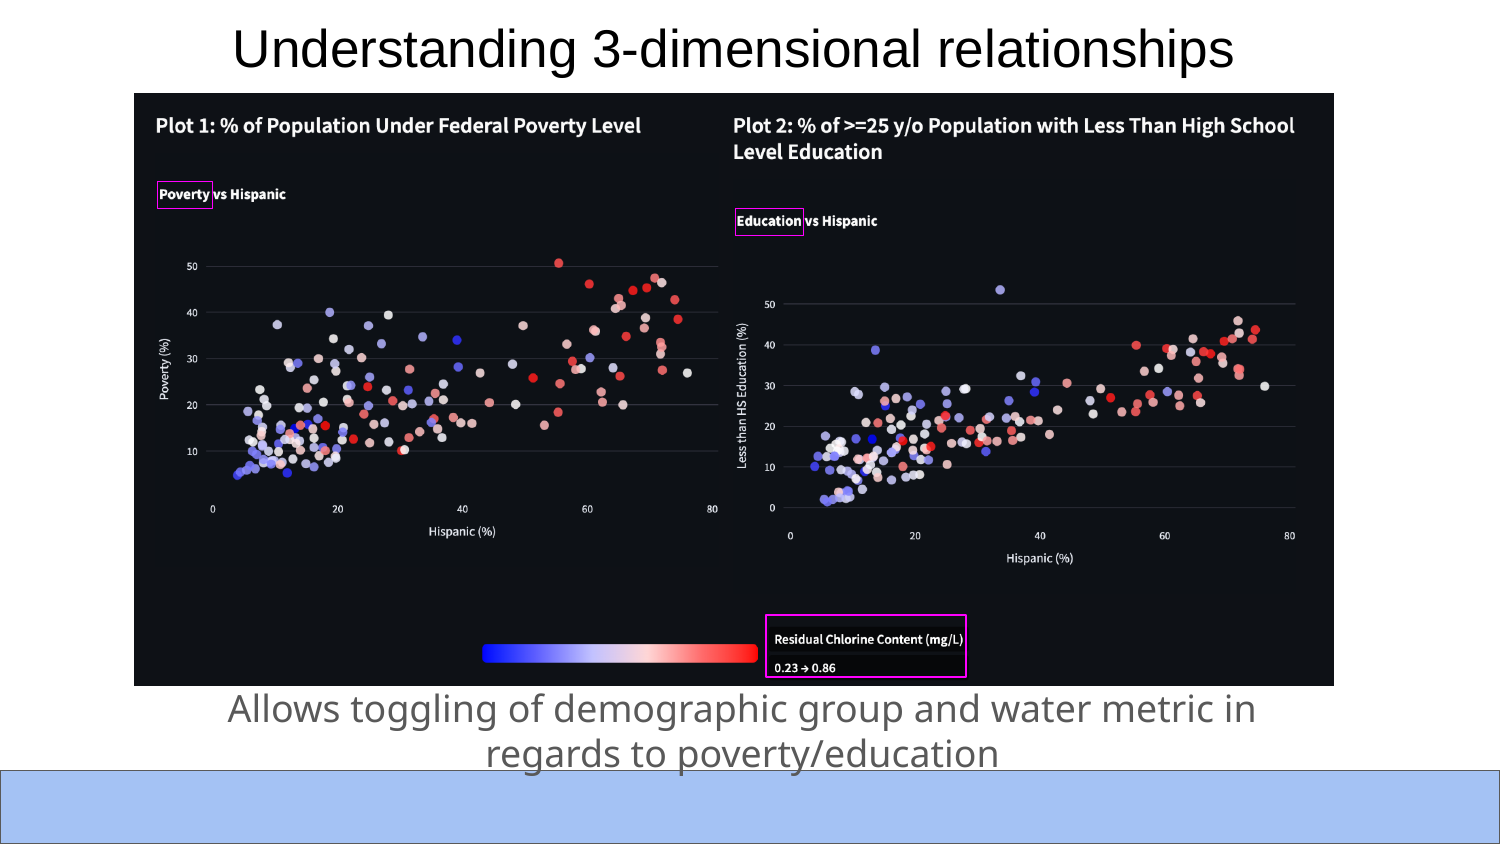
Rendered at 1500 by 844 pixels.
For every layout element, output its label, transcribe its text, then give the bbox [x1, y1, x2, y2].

text_box [0, 770, 1500, 844]
text_box Allows toggling of demographic group and water metric in regards to poverty/education [166, 694, 1319, 752]
picture [134, 93, 1334, 686]
title Understanding 3-dimensional relationships [35, 0, 1433, 94]
